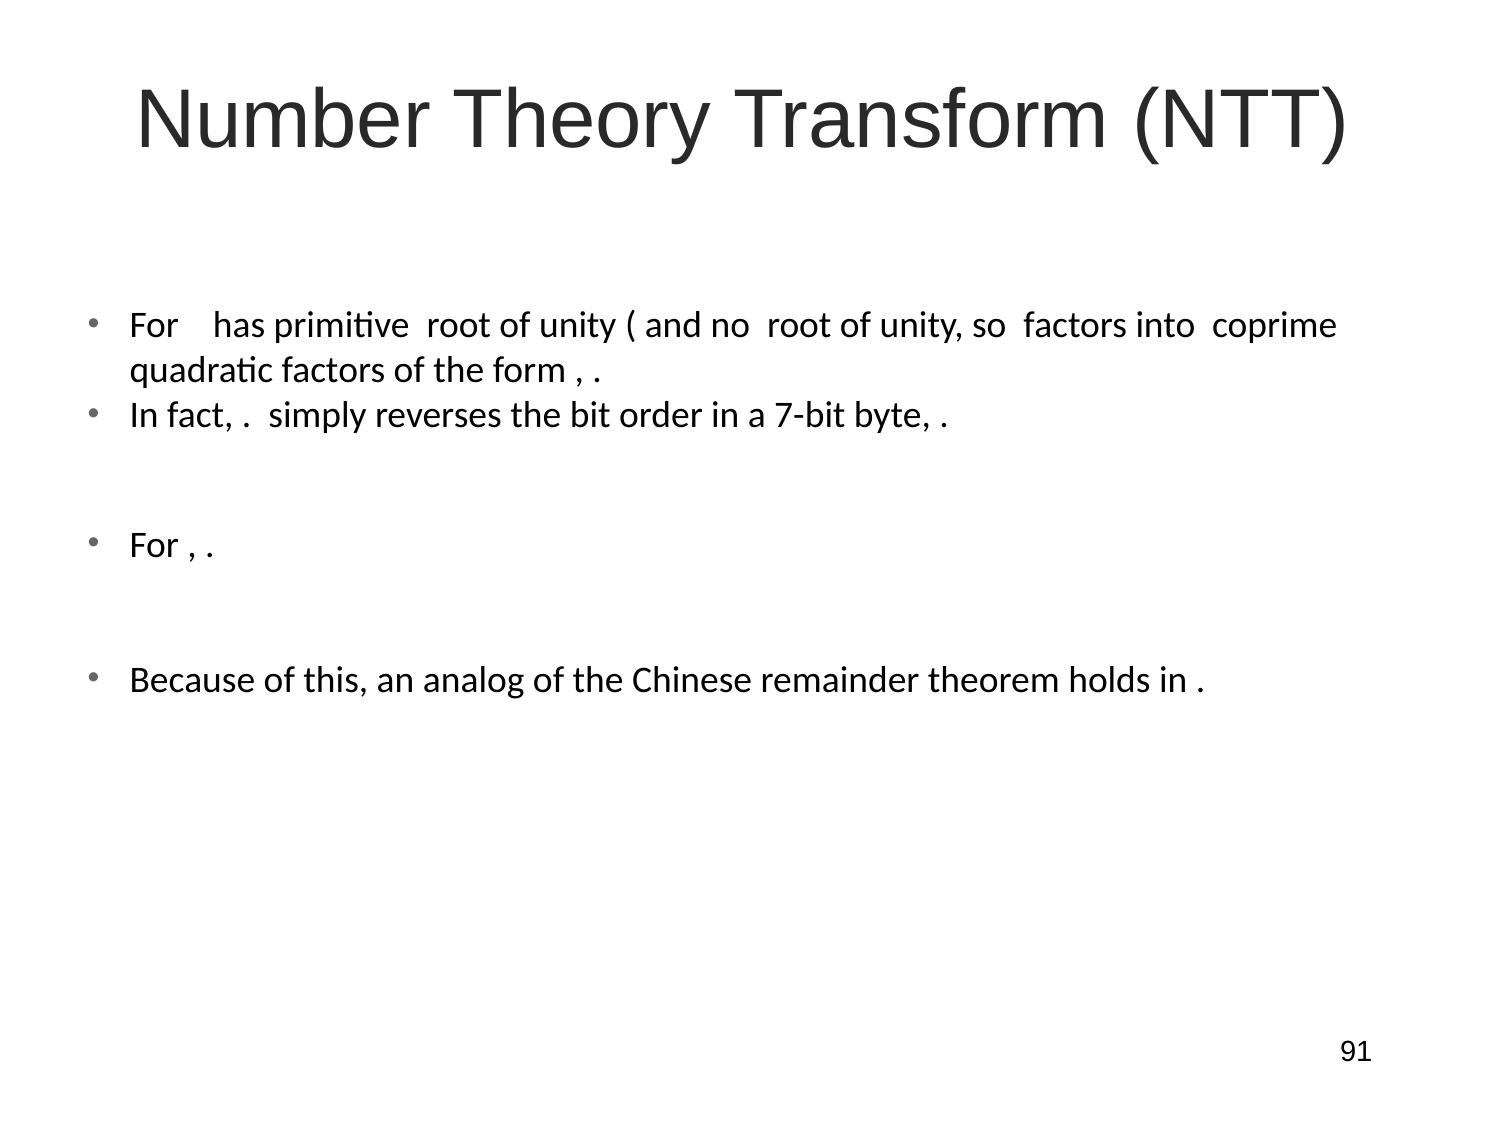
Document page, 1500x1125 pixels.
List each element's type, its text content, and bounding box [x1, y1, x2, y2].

slide_number 91 [1074, 1024, 1388, 1101]
text_box Number Theory Transform (NTT) [87, 25, 1398, 216]
